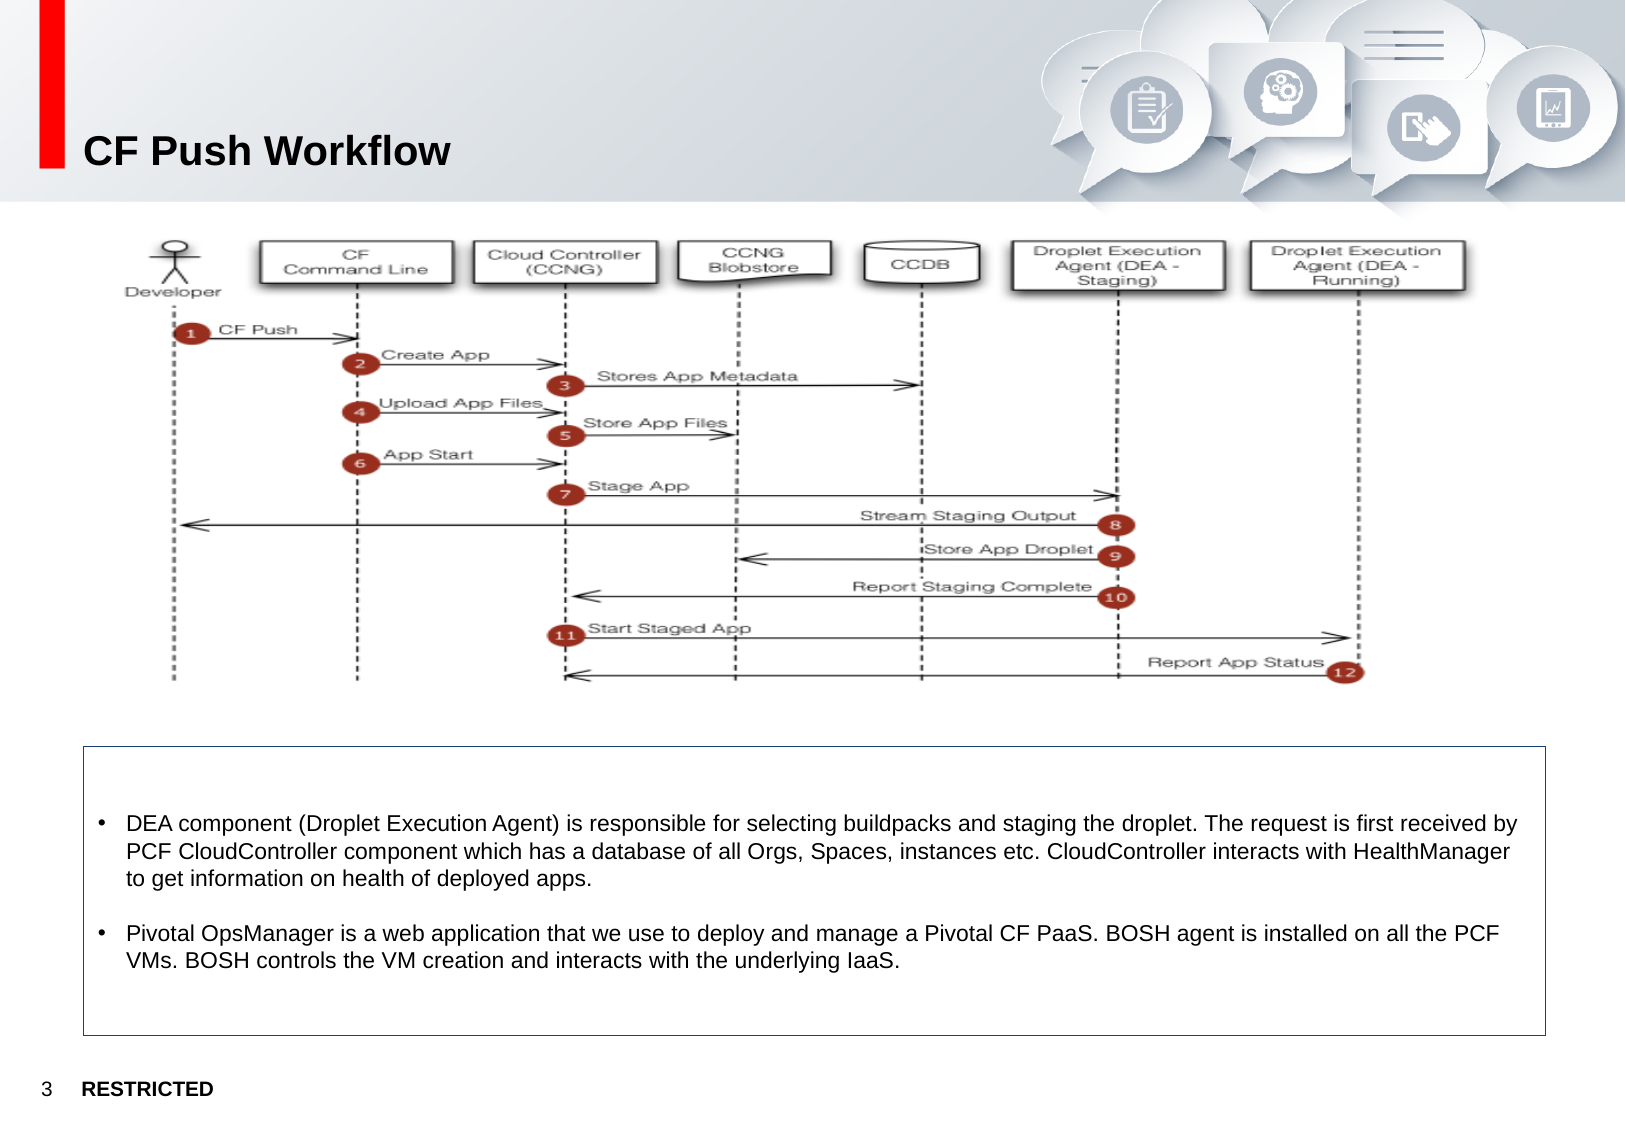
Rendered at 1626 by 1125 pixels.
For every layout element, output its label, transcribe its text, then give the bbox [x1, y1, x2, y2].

footer RESTRICTED [66, 1057, 582, 1118]
title CF Push Workflow [83, 119, 1024, 175]
text_box DEA component (Droplet Execution Agent) is responsible for selecting buildpacks and staging the droplet. The request is first received by PCF CloudController component which has a database of all Orgs, Spaces, instances etc. CloudController interacts with HealthManager to get information on health of deployed apps. Pivotal OpsManager is a web application that we use to deploy and manage a Pivotal CF PaaS. BOSH agent is installed on all the PCF VMs. BOSH controls the VM creation and interacts with the underlying IaaS. [83, 746, 1546, 1036]
picture [0, 0, 1625, 697]
